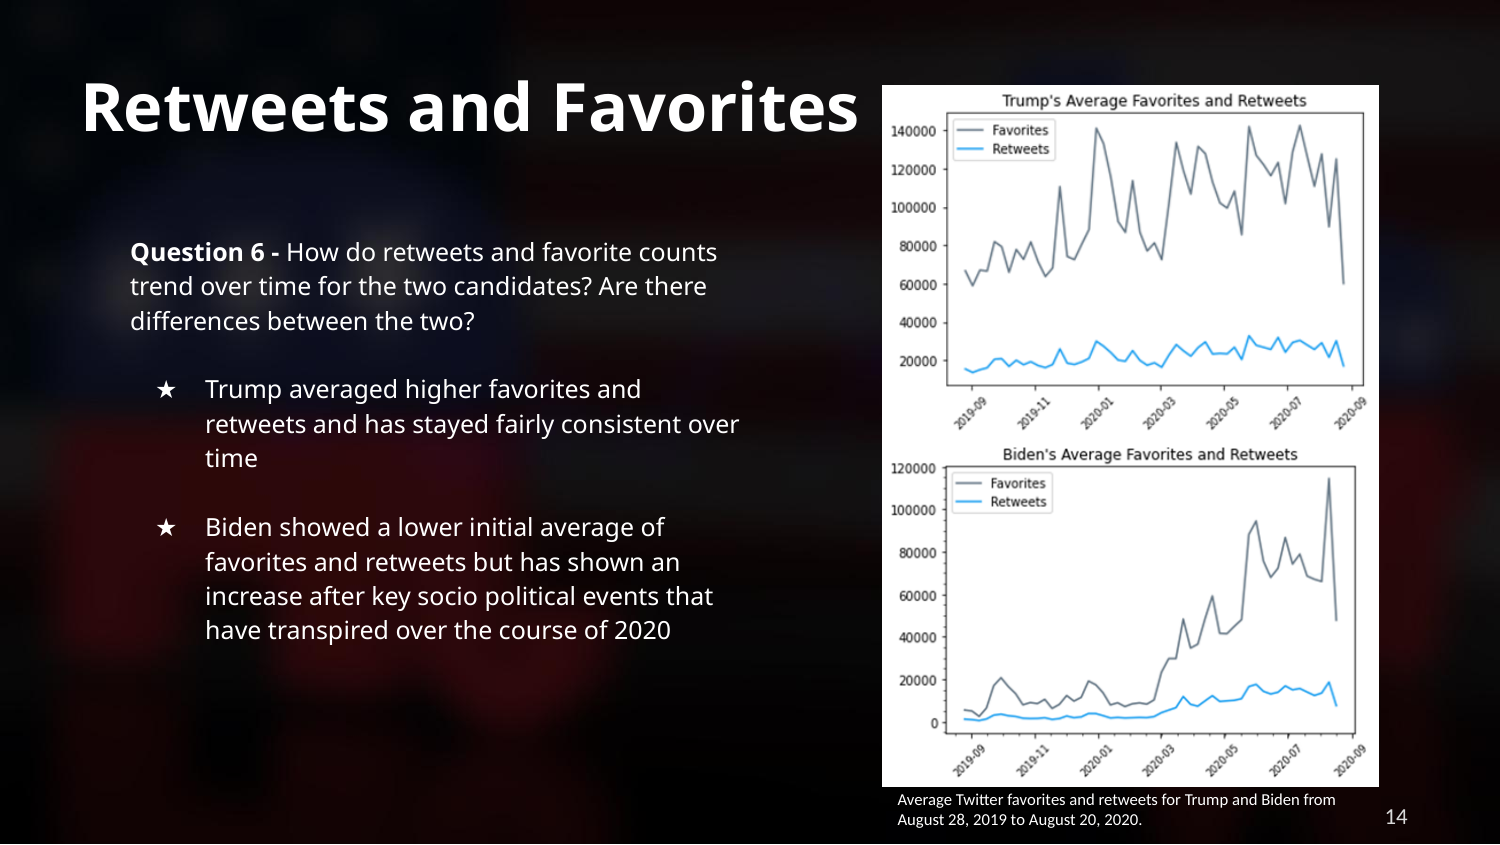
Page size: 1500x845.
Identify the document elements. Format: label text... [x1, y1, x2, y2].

title Retweets and Favorites [65, 47, 1436, 163]
picture [0, 0, 1500, 844]
text_box Question 6 - How do retweets and favorite counts trend over time for the two candidates? Are there differences between the two? Trump averaged higher favorites and retweets and has stayed fairly consistent over time Biden showed a lower initial average of favorites and retweets but has shown an increase after key socio political events that have transpired over the course of 2020 [115, 216, 758, 631]
text_box Average Twitter favorites and retweets for Trump and Biden from August 28, 2019 to August 20, 2020. [882, 795, 1379, 802]
text_box 14 [1074, 793, 1424, 836]
